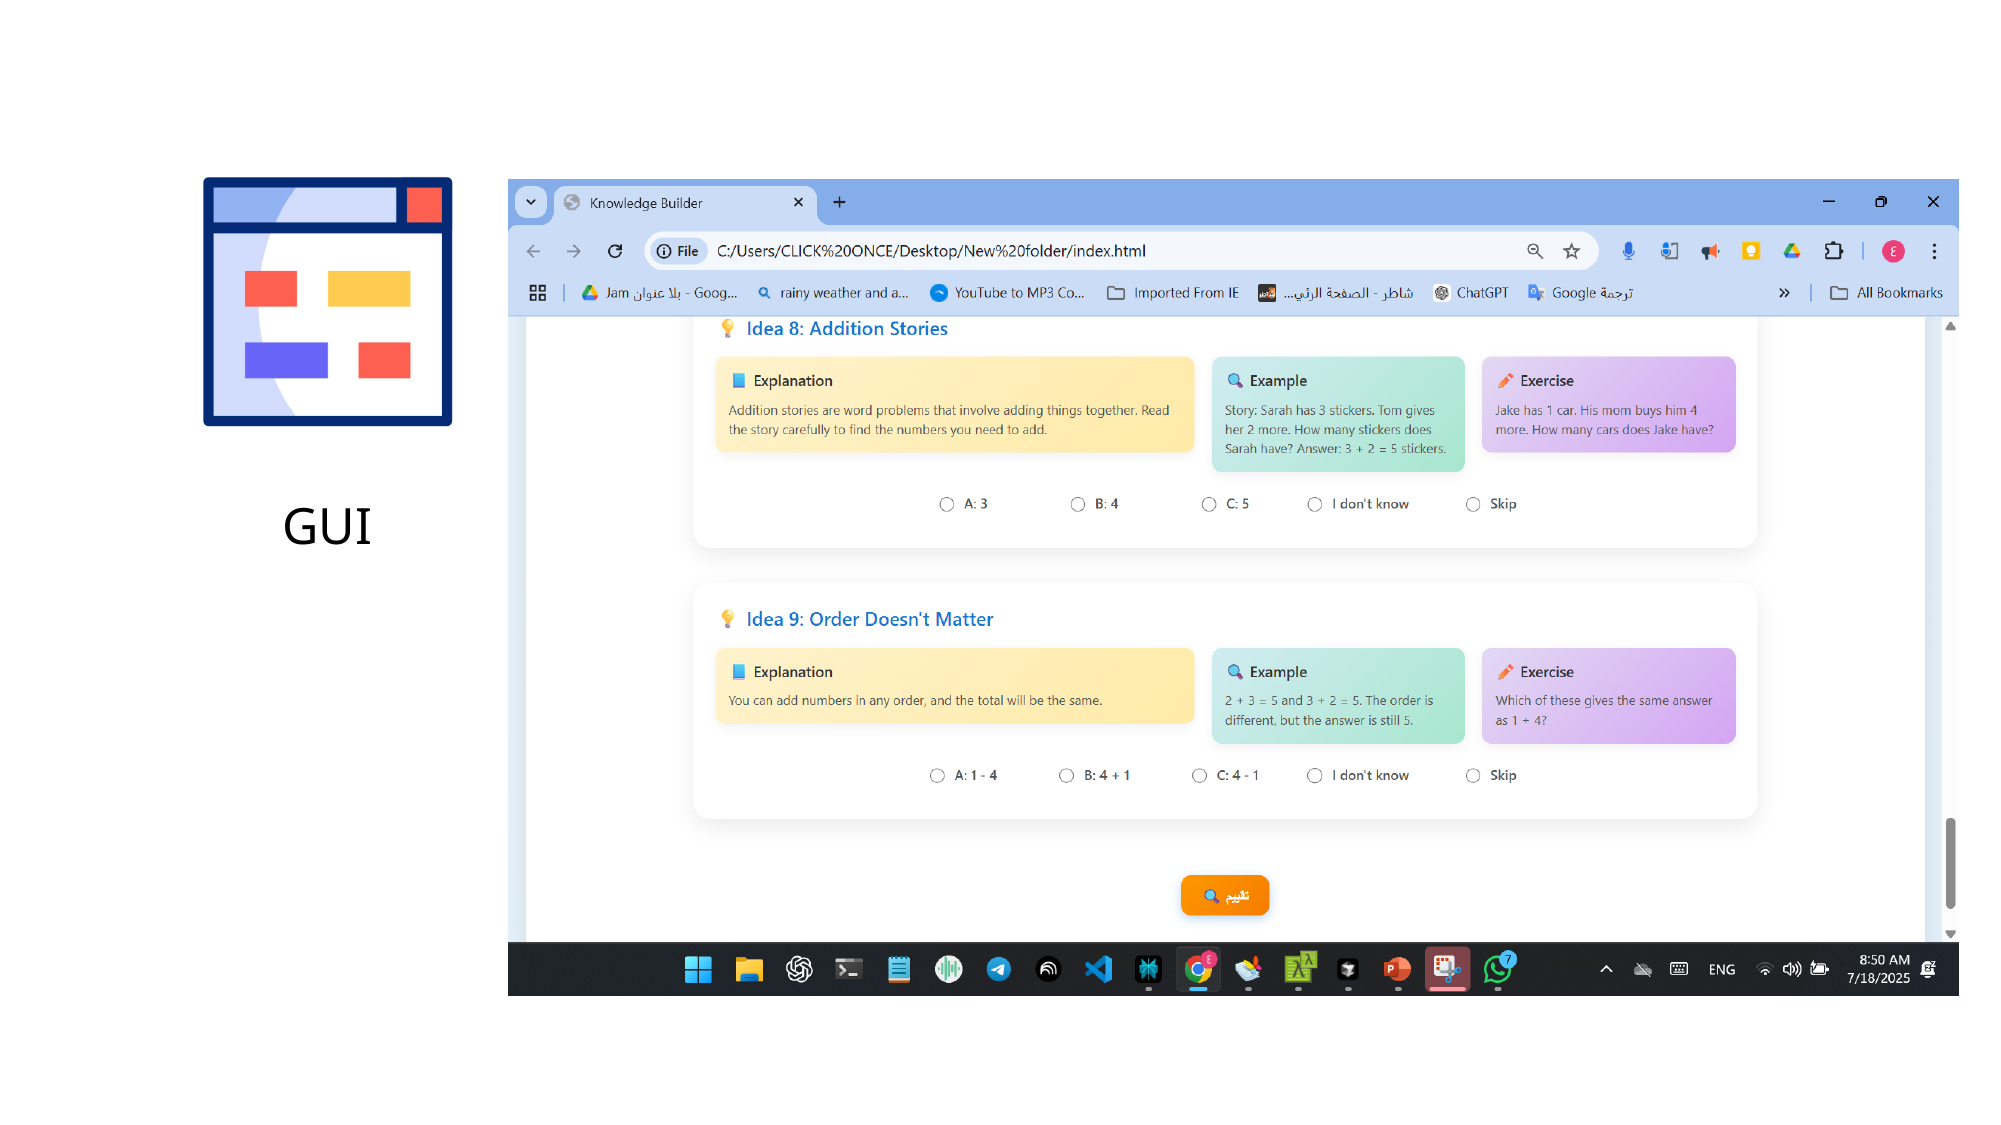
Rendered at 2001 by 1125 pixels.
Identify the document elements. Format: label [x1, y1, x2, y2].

picture [507, 179, 1959, 996]
text_box [162, 137, 492, 564]
